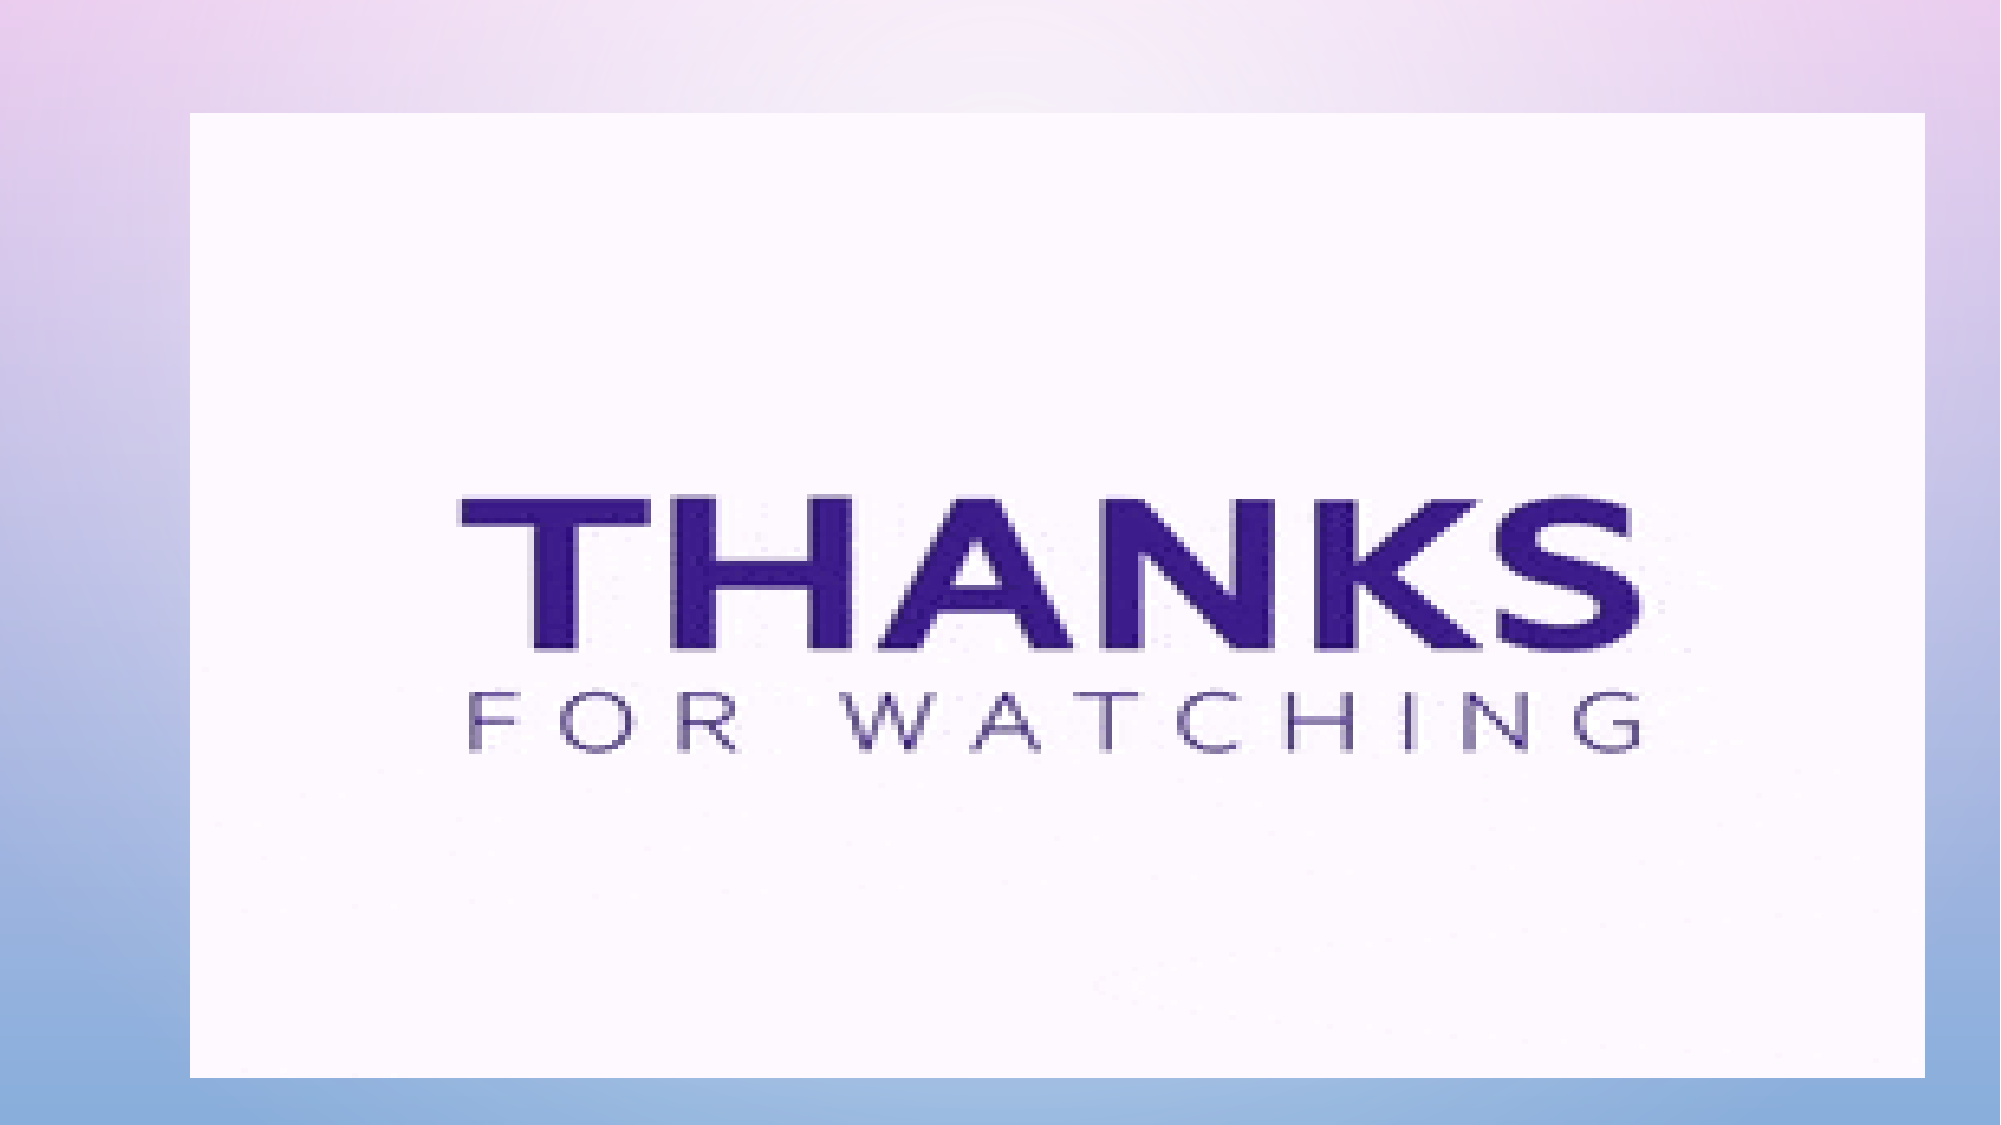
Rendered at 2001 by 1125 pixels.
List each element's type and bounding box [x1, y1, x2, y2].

list [190, 113, 1926, 1078]
